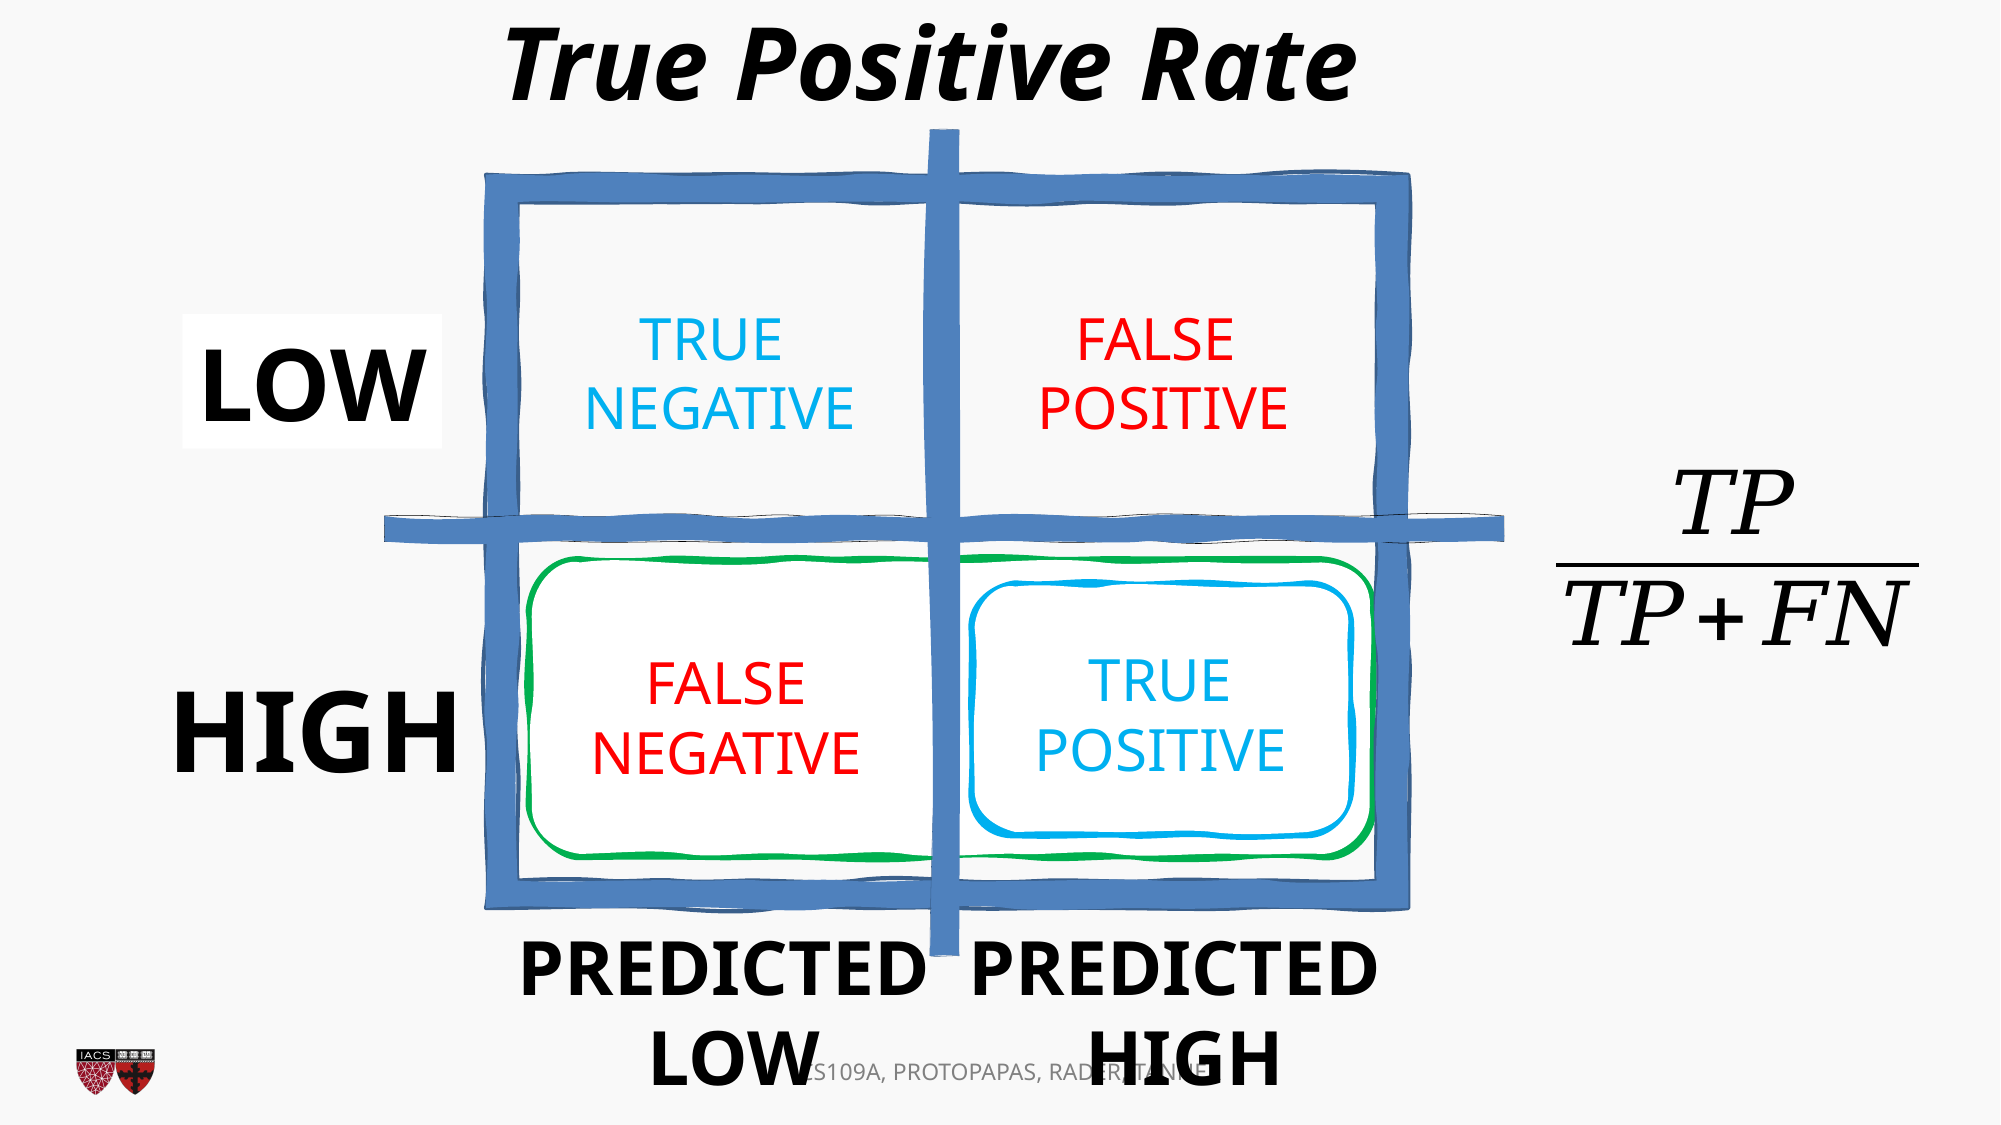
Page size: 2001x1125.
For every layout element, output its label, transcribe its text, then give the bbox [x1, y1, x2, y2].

text_box True Positive Rate [458, 3, 1402, 128]
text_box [230, 129, 1505, 1072]
picture [75, 1049, 155, 1095]
